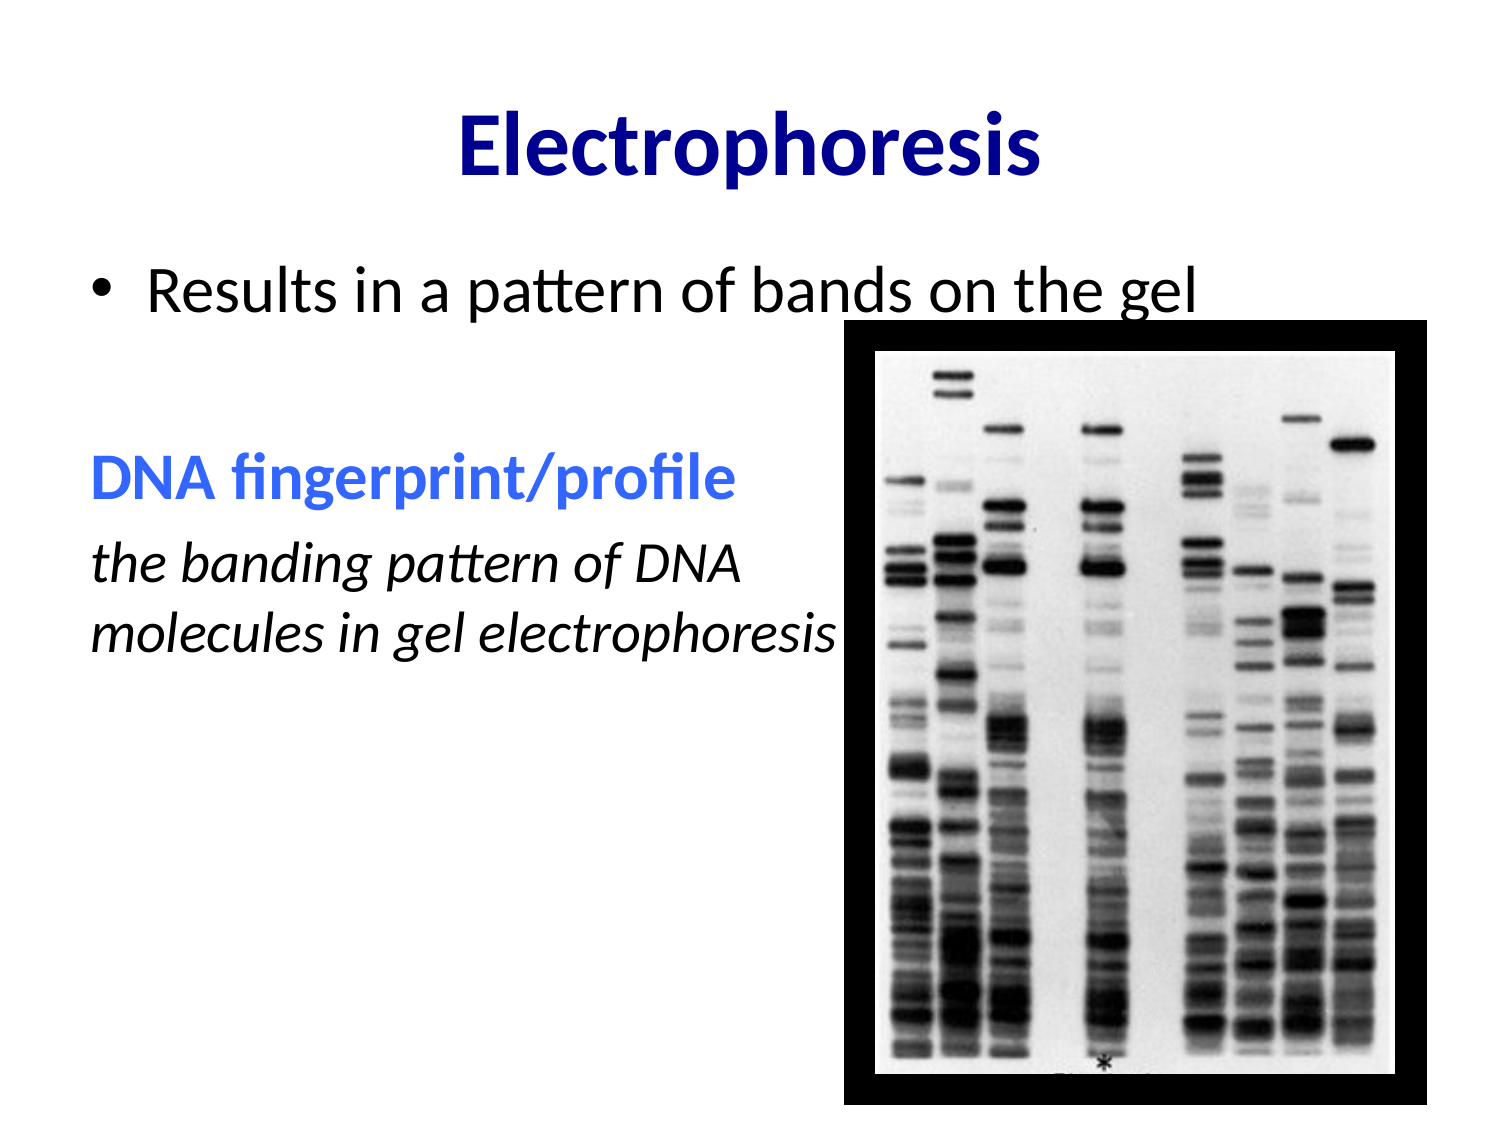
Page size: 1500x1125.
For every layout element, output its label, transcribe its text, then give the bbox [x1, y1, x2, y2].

list Results in a pattern of bands on the gel DNA fingerprint/profile the banding pattern of DNA molecules in gel electrophoresis [75, 238, 1425, 982]
title Electrophoresis [75, 45, 1425, 233]
picture [874, 350, 1396, 1075]
